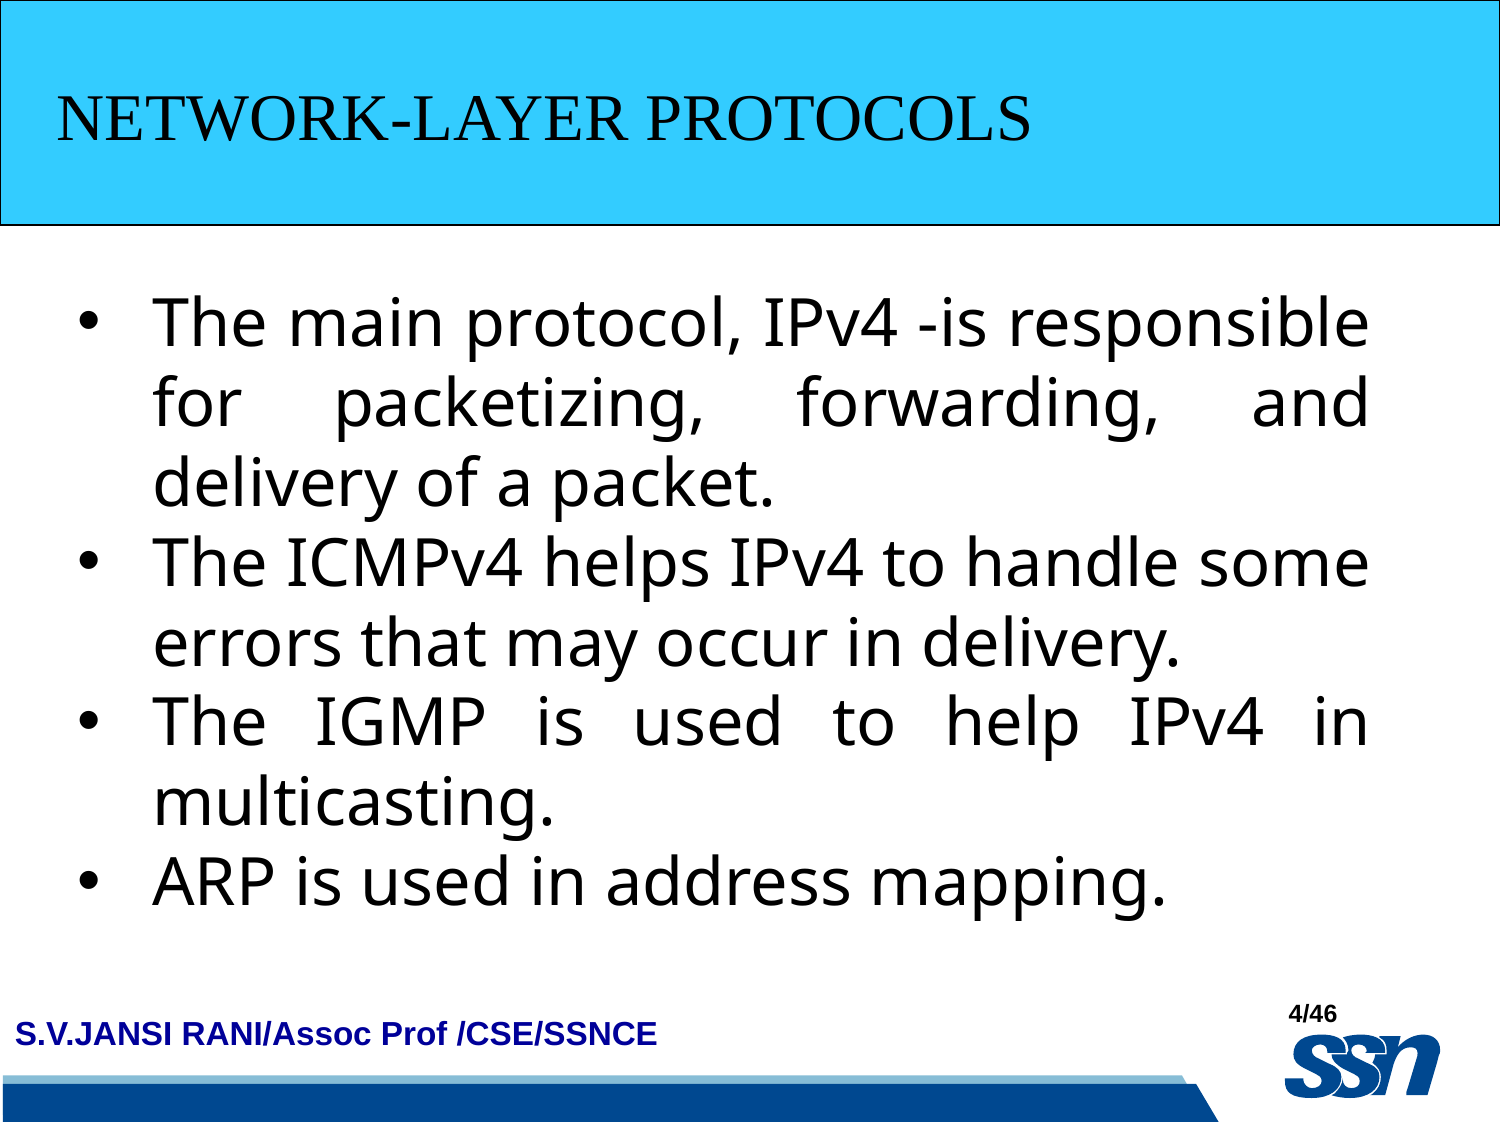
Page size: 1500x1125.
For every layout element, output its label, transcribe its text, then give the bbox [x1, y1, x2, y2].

text_box NETWORK-LAYER PROTOCOLS [41, 66, 1049, 242]
text_box [0, 0, 1500, 225]
text_box The main protocol, IPv4 -is responsible for packetizing, forwarding, and delivery of a packet. The ICMPv4 helps IPv4 to handle some errors that may occur in delivery. The IGMP is used to help IPv4 in multicasting. ARP is used in address mapping. [62, 272, 1388, 927]
text_box [1349, 1050, 1381, 1111]
